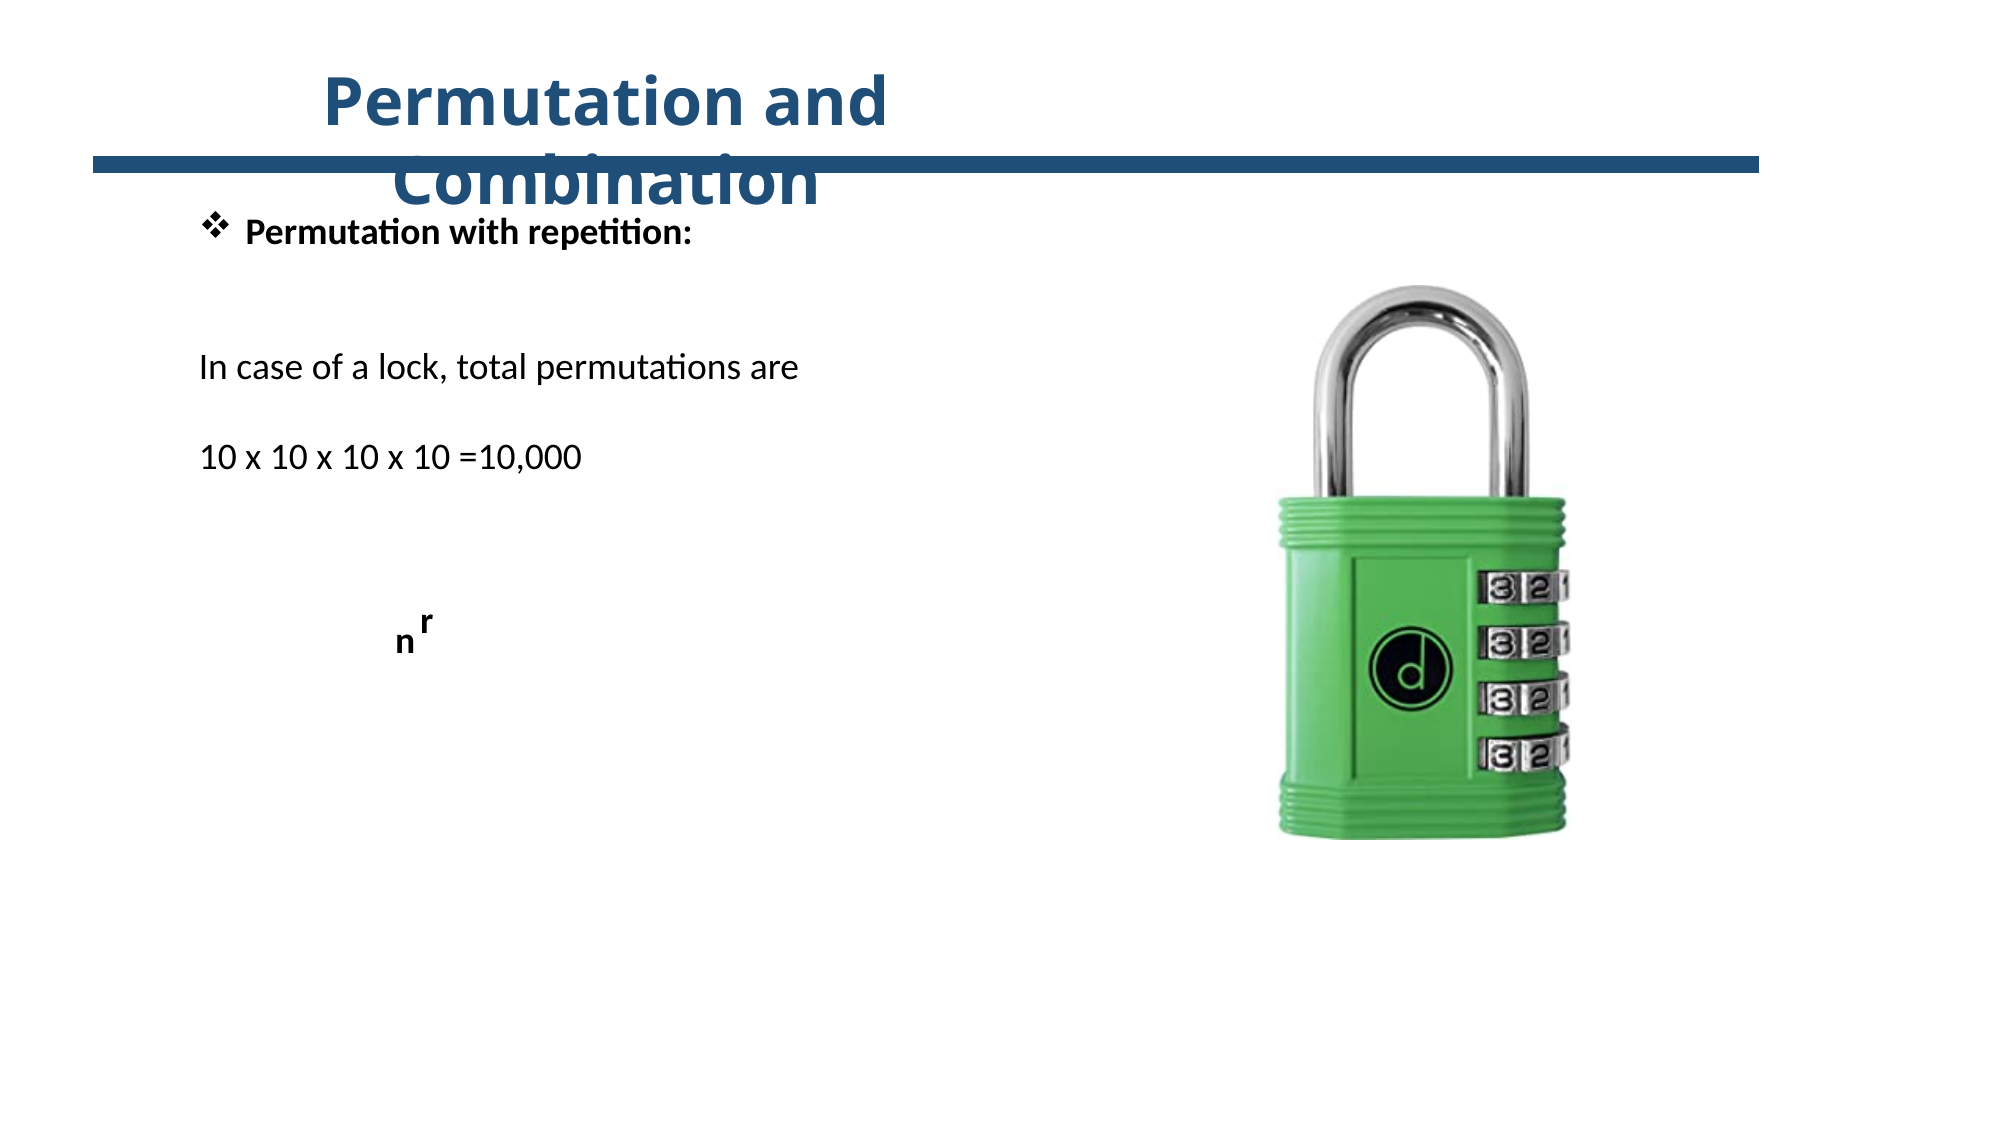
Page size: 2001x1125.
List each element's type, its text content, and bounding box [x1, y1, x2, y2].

text_box Permutation with repetition: In case of a lock, total permutations are 10 x 10 x 10 x 10 =10,000 [183, 199, 1761, 485]
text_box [380, 588, 744, 690]
text_box Permutation and Combination [124, 48, 1089, 229]
text_box [1089, 154, 1761, 175]
text_box [91, 154, 124, 175]
picture [1276, 285, 1572, 840]
